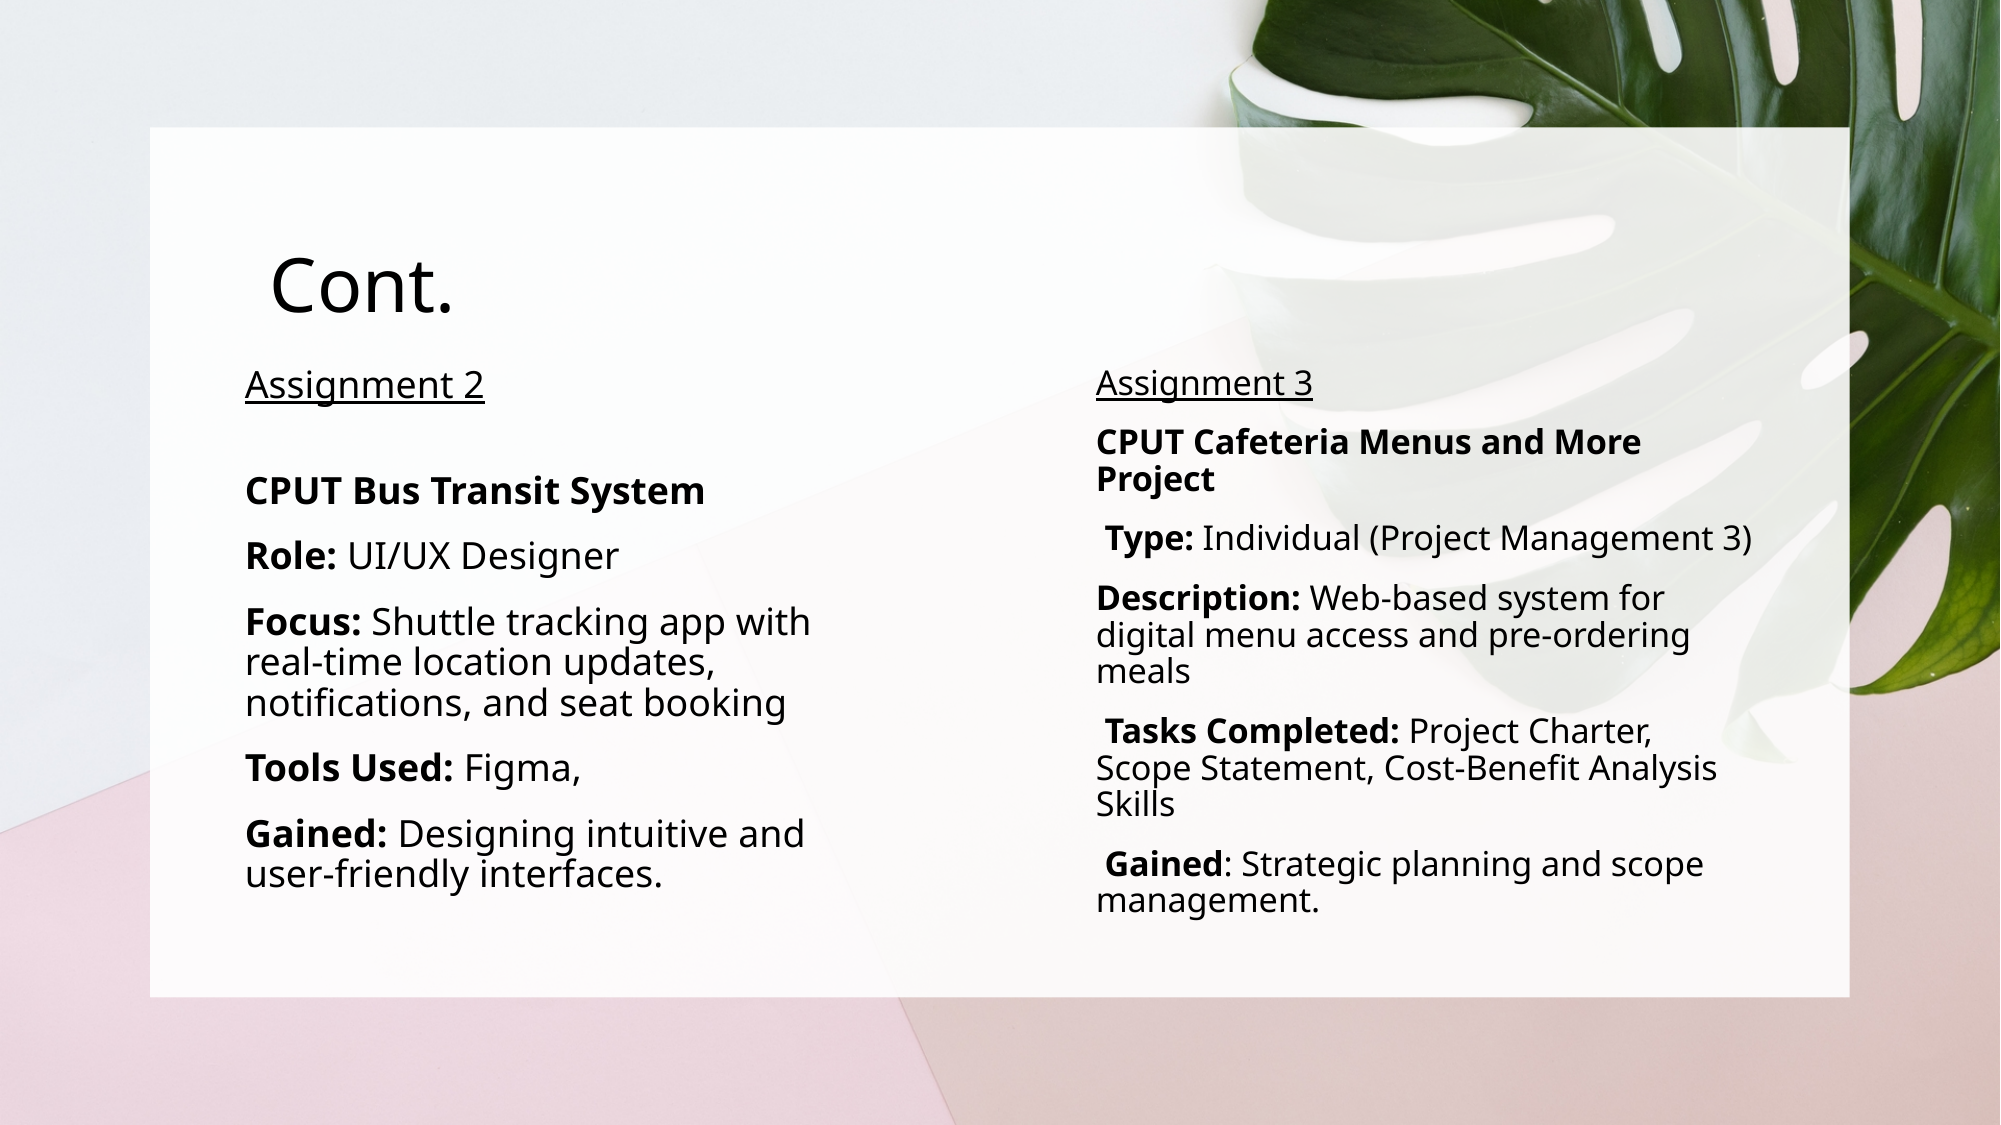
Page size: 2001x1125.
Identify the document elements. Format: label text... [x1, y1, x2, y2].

list Assignment 2 CPUT Bus Transit System Role: UI/UX Designer Focus: Shuttle tracking app with real-time location updates, notifications, and seat booking Tools Used: Figma, Gained: Designing intuitive and user-friendly interfaces. [229, 358, 897, 952]
picture [0, 0, 2000, 1125]
list Assignment 3 CPUT Cafeteria Menus and More Project Type: Individual (Project Management 3) Description: Web-based system for digital menu access and pre-ordering meals Tasks Completed: Project Charter, Scope Statement, Cost-Benefit Analysis Skills Gained: Strategic planning and scope management. [1080, 358, 1771, 952]
title Cont. [208, 146, 518, 337]
